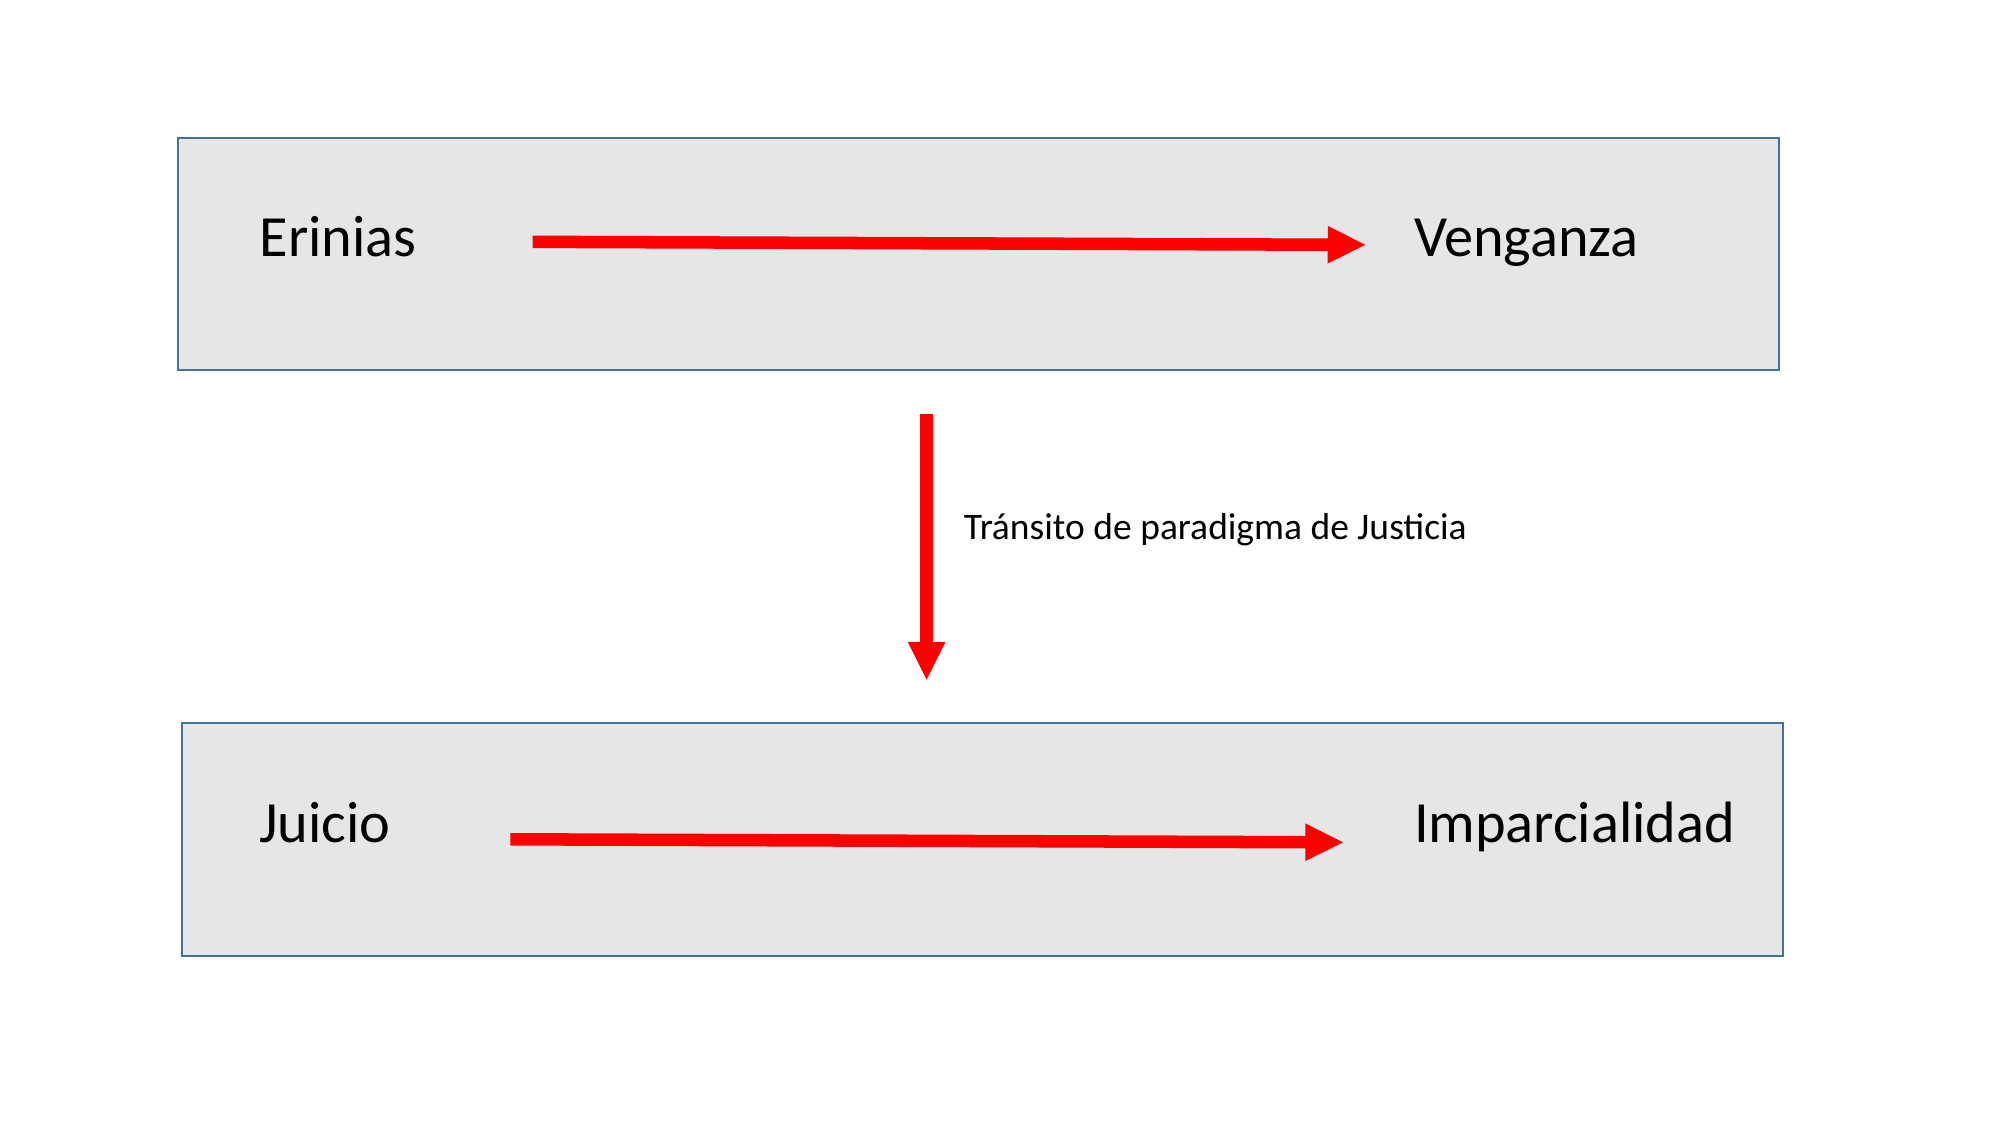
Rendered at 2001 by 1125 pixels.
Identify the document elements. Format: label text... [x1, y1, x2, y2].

text_box [177, 137, 1780, 371]
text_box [510, 839, 1343, 843]
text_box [532, 241, 1366, 245]
text_box Venganza Imparcialidad [1399, 198, 1816, 494]
text_box [181, 722, 1784, 957]
list Erinias Juicio [244, 198, 567, 913]
text_box Venganza Imparcialidad [1399, 555, 1816, 913]
text_box Tránsito de paradigma de Justicia [948, 494, 1843, 555]
